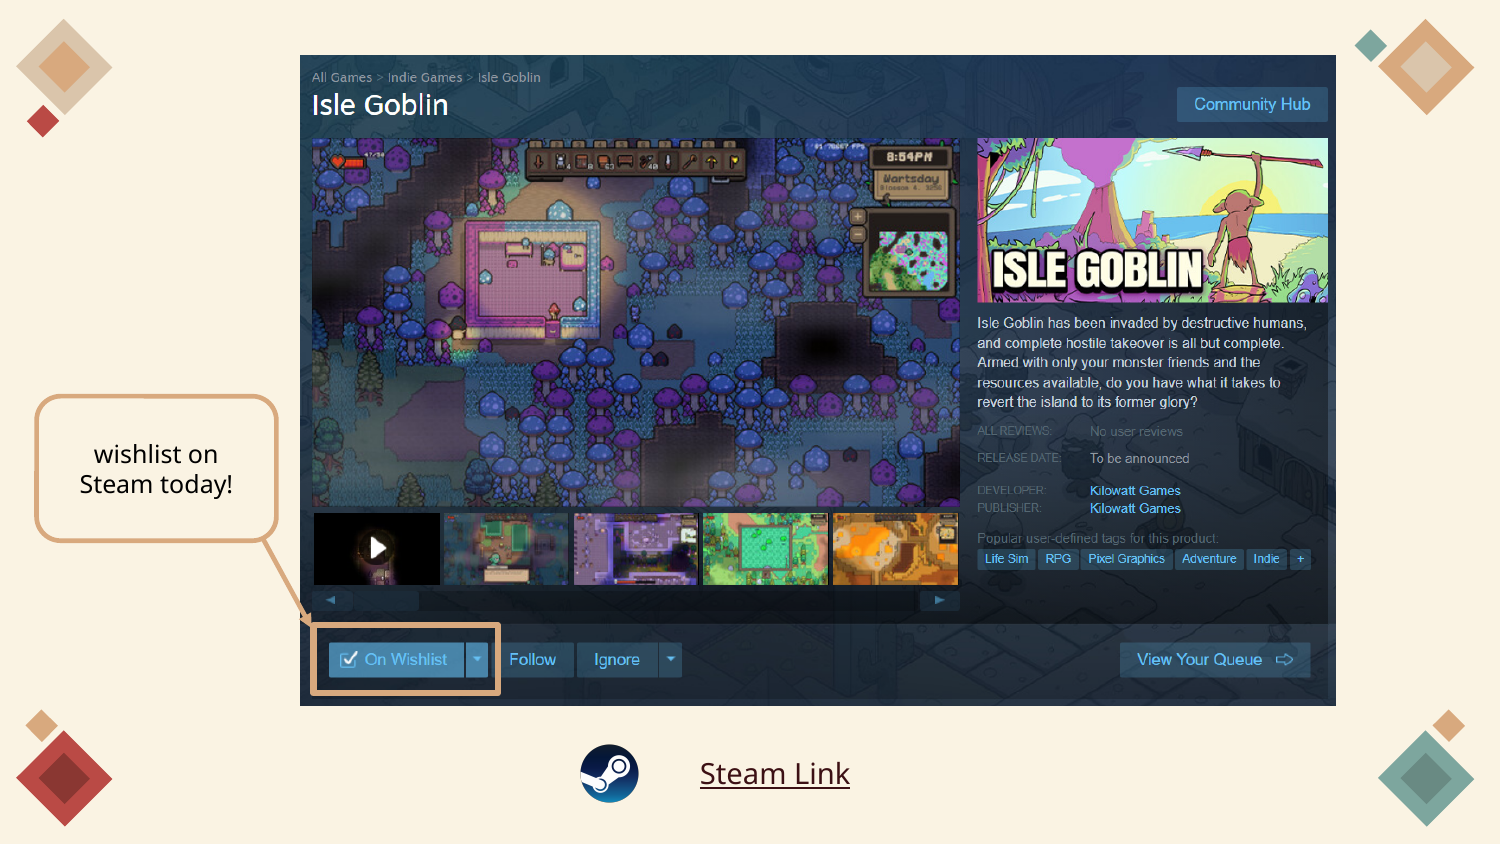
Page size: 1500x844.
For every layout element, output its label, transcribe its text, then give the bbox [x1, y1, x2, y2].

picture [579, 744, 639, 803]
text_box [262, 538, 312, 629]
text_box wishlist on Steam today! [36, 396, 277, 541]
picture [300, 55, 1336, 706]
text_box Steam Link [638, 740, 920, 811]
